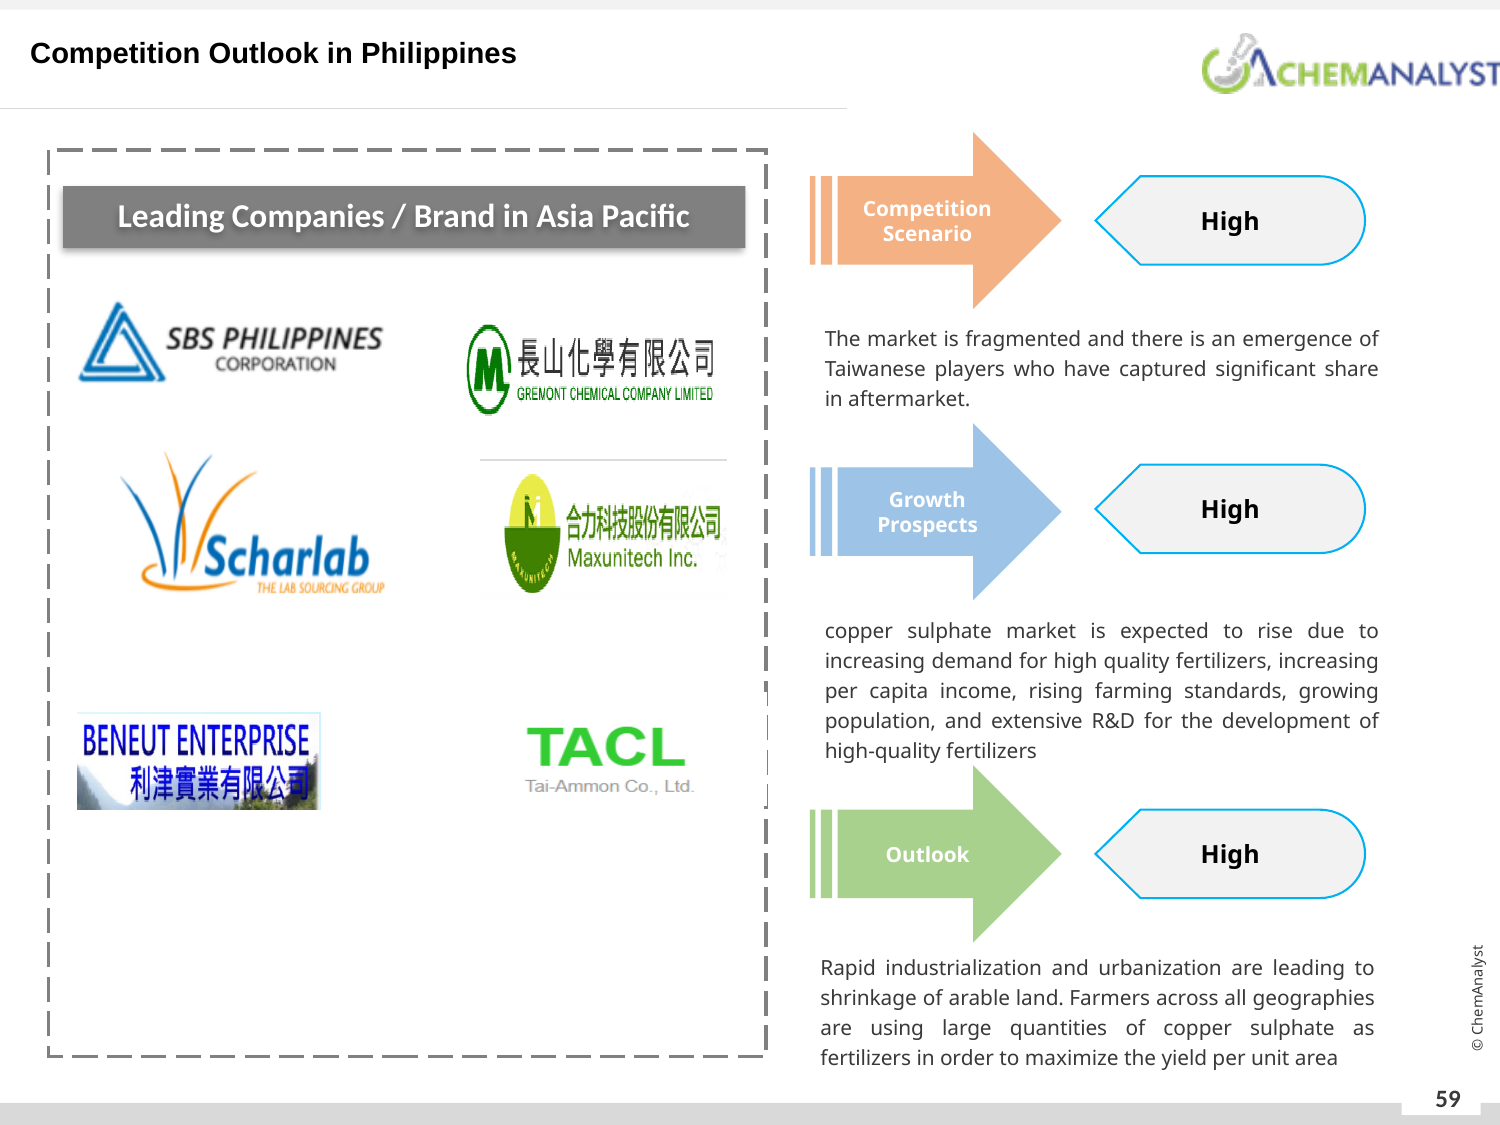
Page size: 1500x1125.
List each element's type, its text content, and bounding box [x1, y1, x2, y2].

picture [493, 692, 767, 806]
picture [116, 443, 394, 606]
text_box [48, 149, 767, 1057]
picture [453, 285, 727, 429]
text_box Rapid industrialization and urbanization are leading to shrinkage of arable land. Farmers across all geographies are using large quantities of copper sulphate as fertilizers in order to maximize the yield per unit area [805, 942, 1390, 1077]
picture [74, 268, 410, 413]
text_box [809, 131, 1366, 310]
text_box The market is fragmented and there is an emergence of Taiwanese players who have captured significant share in aftermarket. [810, 313, 1394, 418]
picture [1202, 33, 1500, 94]
text_box copper sulphate market is expected to rise due to increasing demand for high quality fertilizers, increasing per capita income, rising farming standards, growing population, and extensive R&D for the development of high-quality fertilizers [810, 605, 1394, 771]
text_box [809, 423, 1366, 601]
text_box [809, 765, 1366, 943]
picture [77, 712, 321, 810]
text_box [63, 186, 746, 249]
picture [480, 455, 727, 600]
text_box Competition Outlook in Philippines [6, 26, 623, 77]
